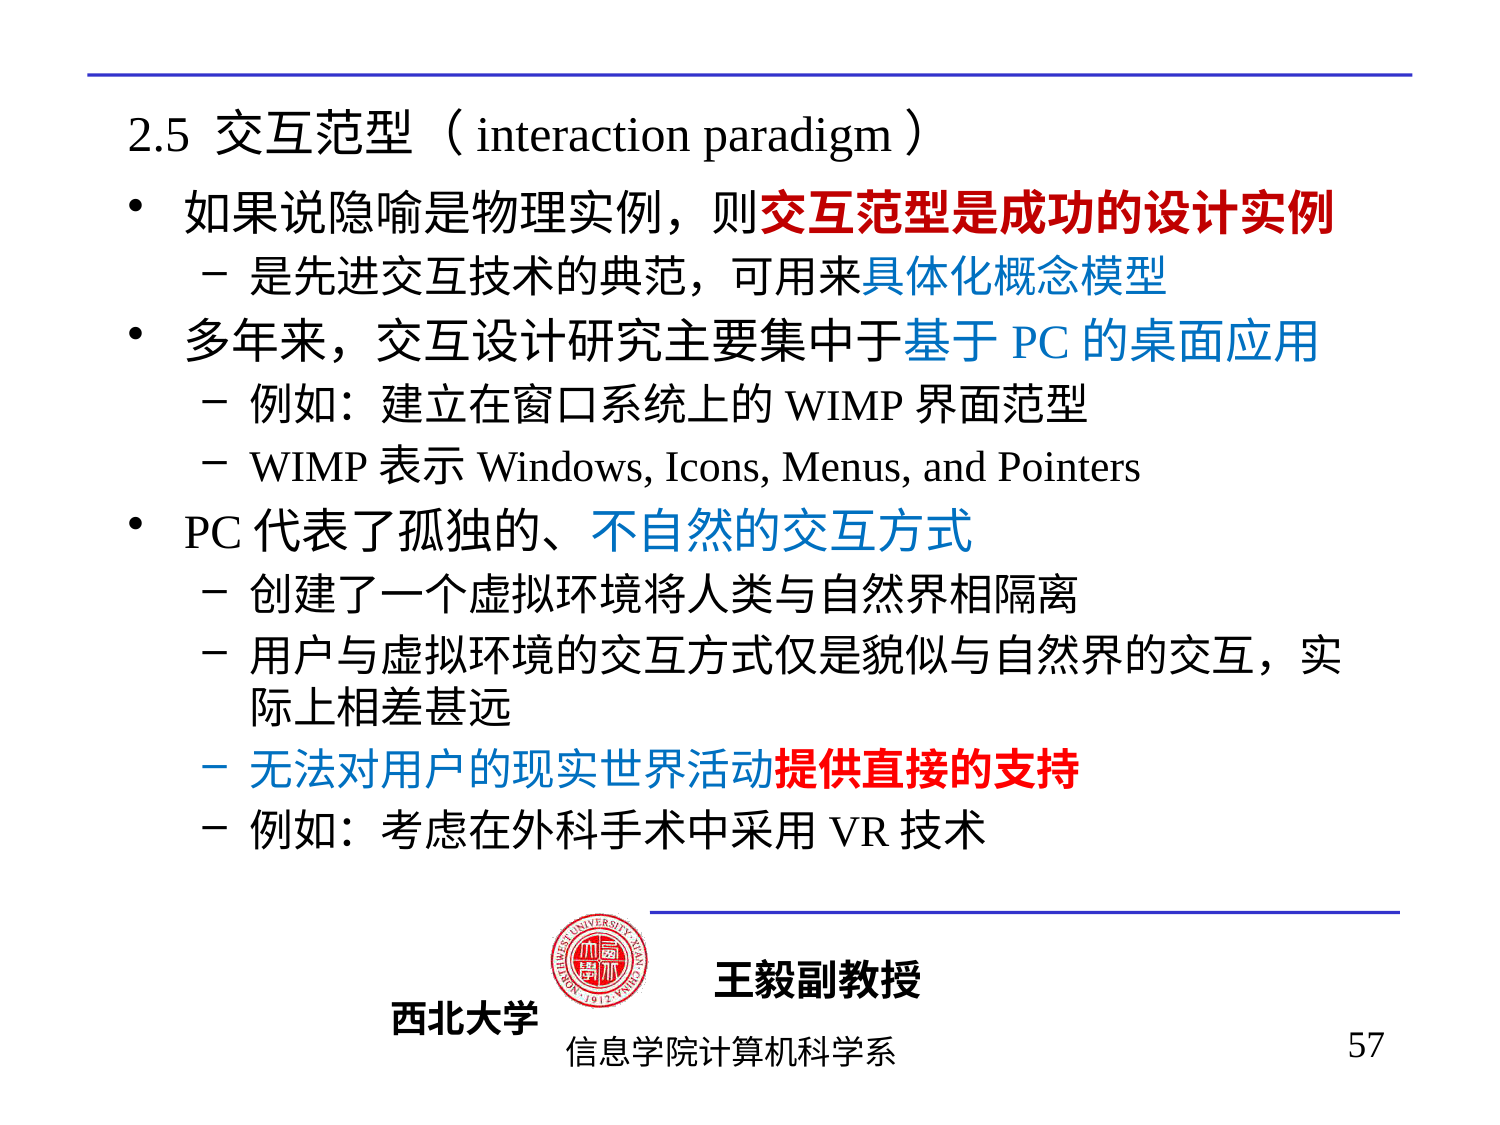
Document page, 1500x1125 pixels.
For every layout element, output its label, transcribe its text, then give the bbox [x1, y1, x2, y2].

list 如果说隐喻是物理实例，则交互范型是成功的设计实例 是先进交互技术的典范，可用来具体化概念模型 多年来，交互设计研究主要集中于基于PC的桌面应用 例如：建立在窗口系统上的WIMP界面范型 WIMP表示Windows, Icons, Menus, and Pointers PC代表了孤独的、不自然的交互方式 创建了一个虚拟环境将人类与自然界相隔离 用户与虚拟环境的交互方式仅是貌似与自然界的交互，实际上相差甚远 无法对用户的现实世界活动提供直接的支持 例如：考虑在外科手术中采用VR技术 [112, 174, 1388, 900]
title 2.5 交互范型（interaction paradigm） [112, 87, 1388, 174]
slide_number 57 [1087, 1012, 1401, 1088]
